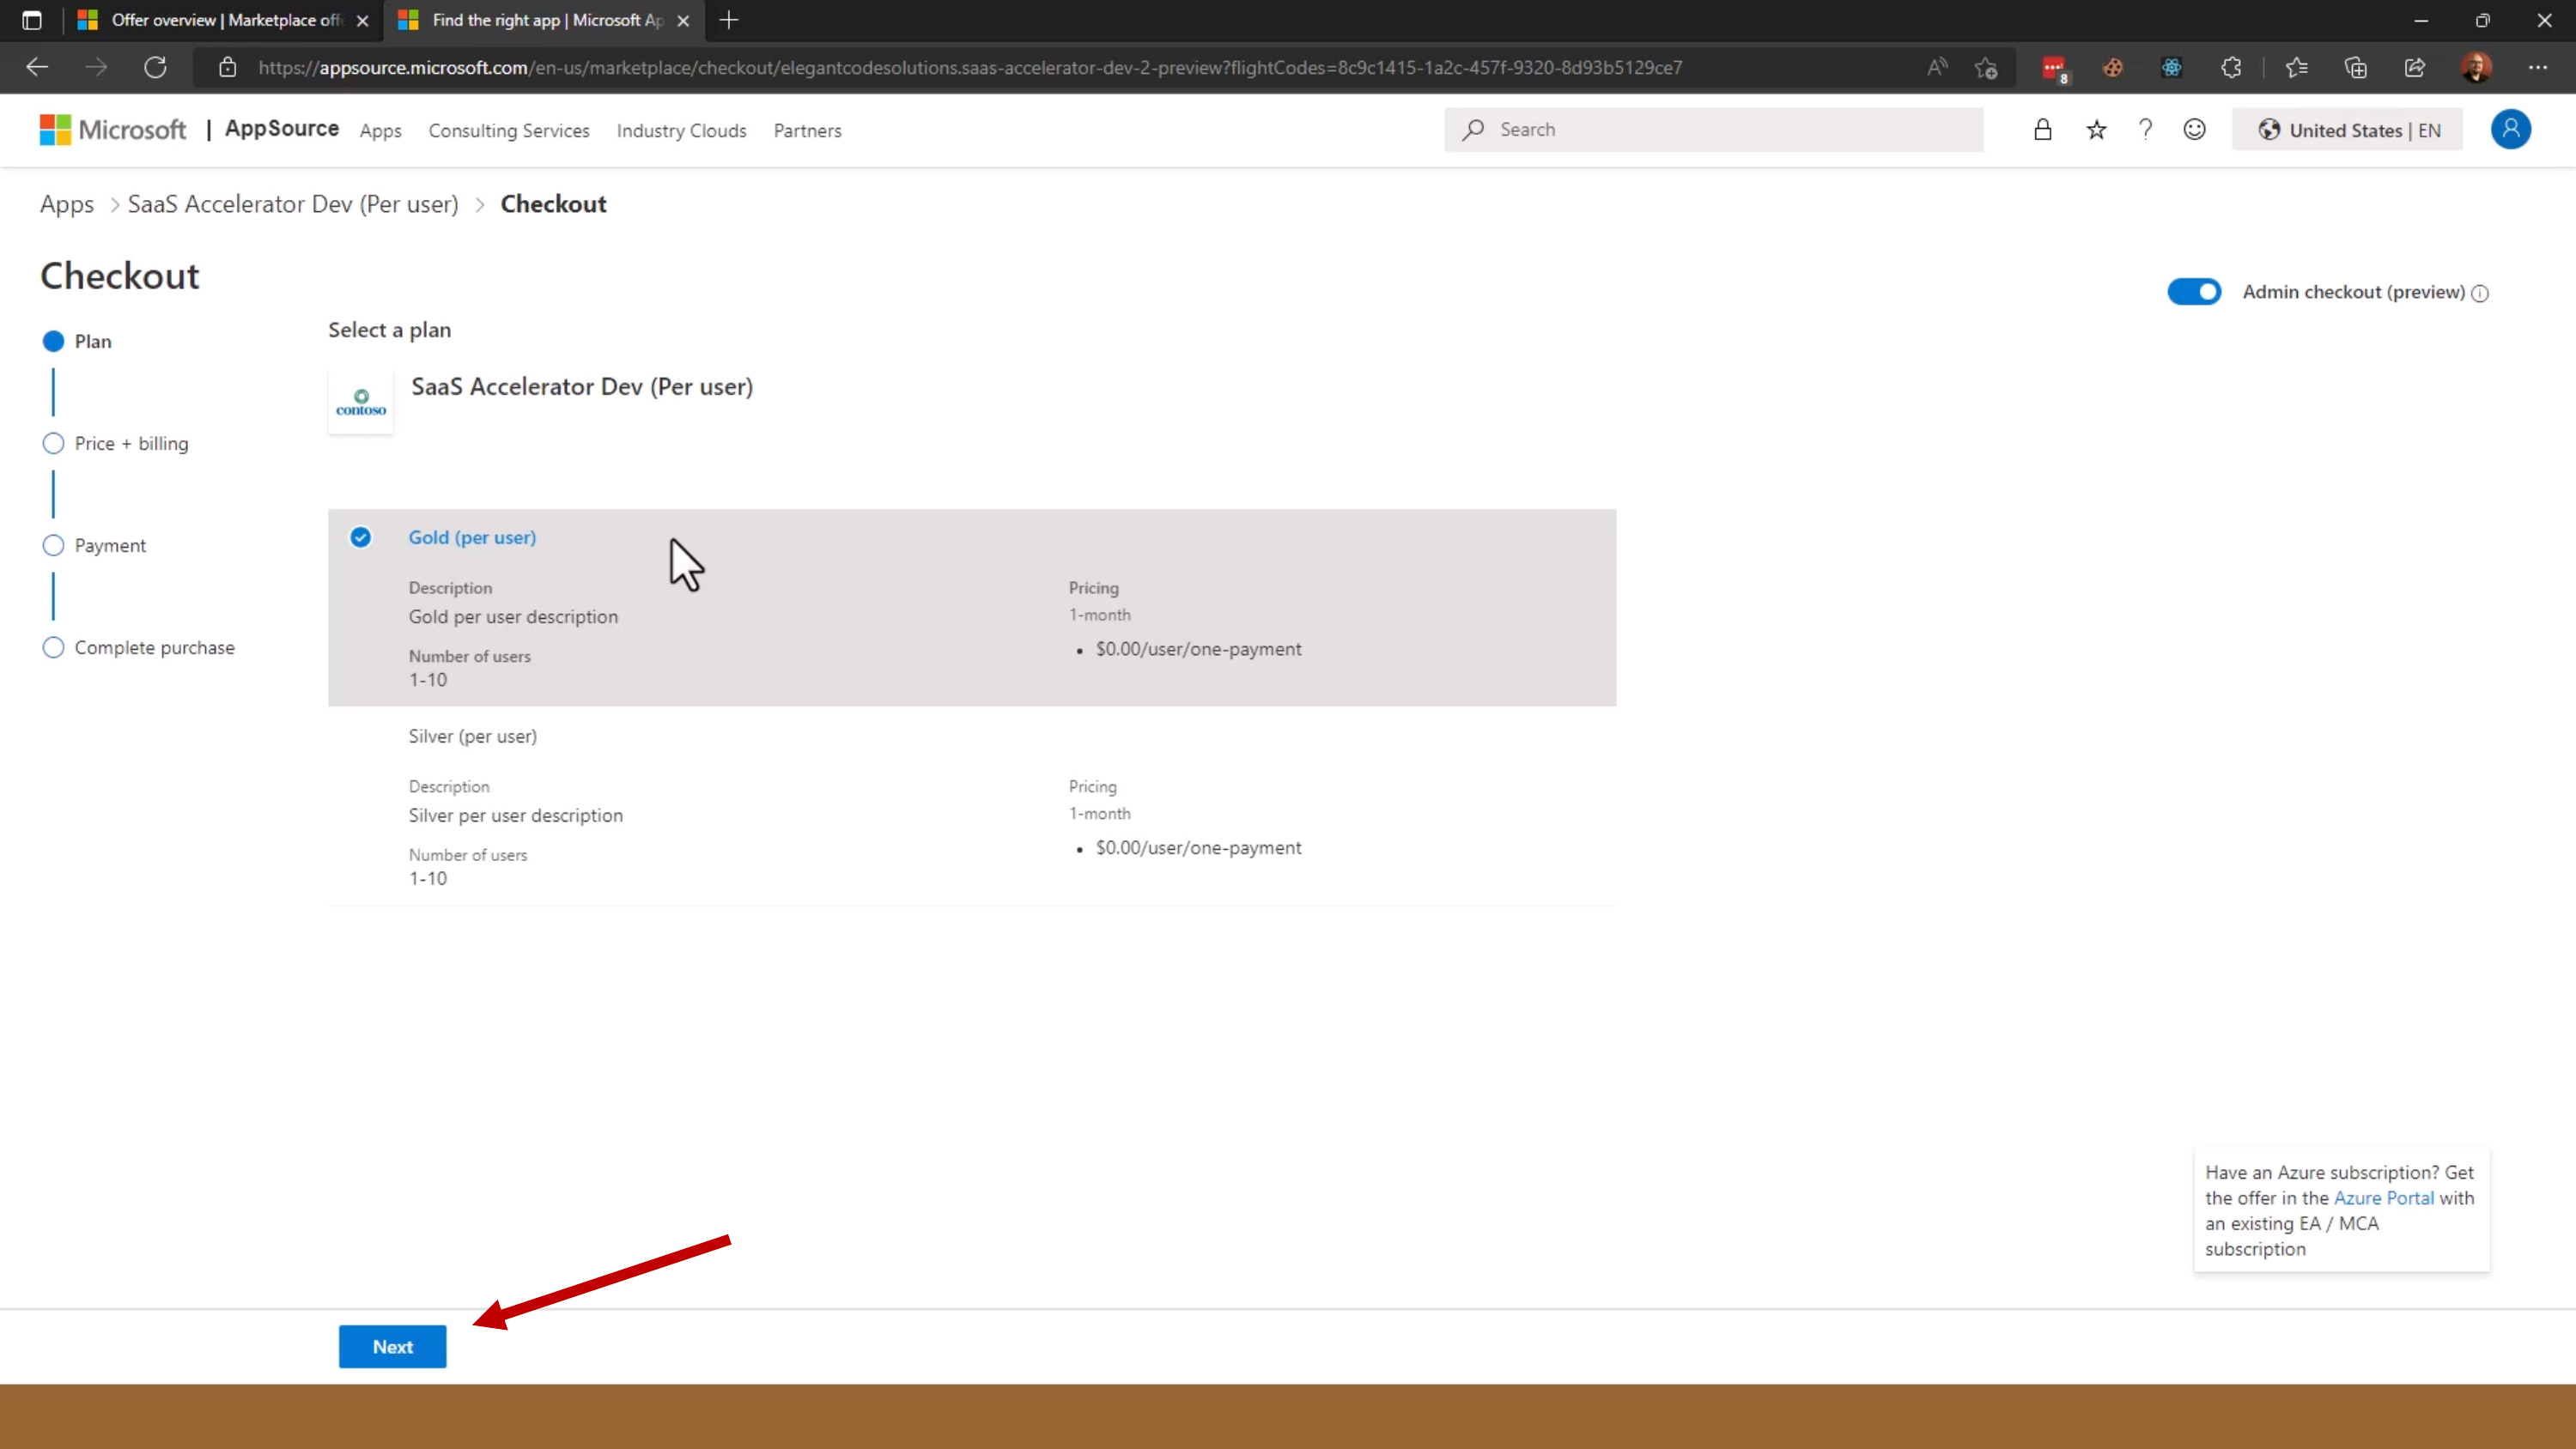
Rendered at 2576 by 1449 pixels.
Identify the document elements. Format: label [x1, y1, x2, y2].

text_box [471, 1239, 731, 1325]
picture [0, 0, 2576, 1449]
